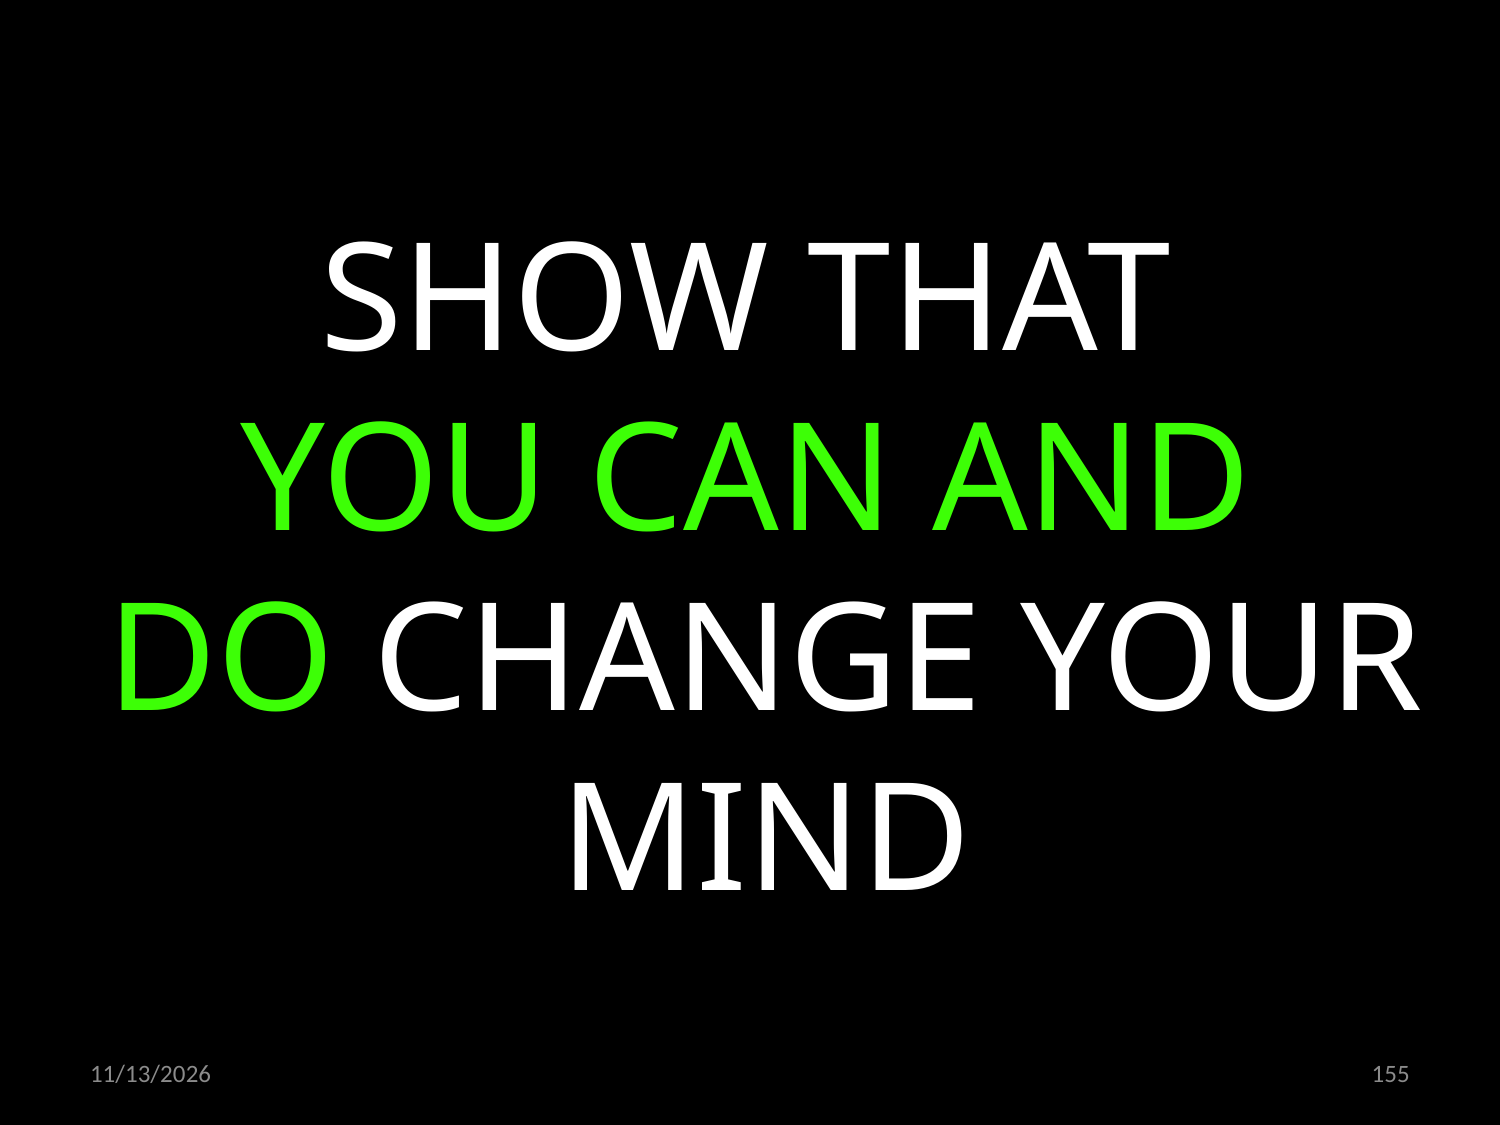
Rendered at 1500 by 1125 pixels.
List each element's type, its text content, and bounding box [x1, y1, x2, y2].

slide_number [75, 1042, 425, 1103]
text_box SHOW THAT YOU CAN AND DO CHANGE YOUR MIND [15, 193, 1500, 295]
slide_number 155 [1074, 1042, 1425, 1103]
